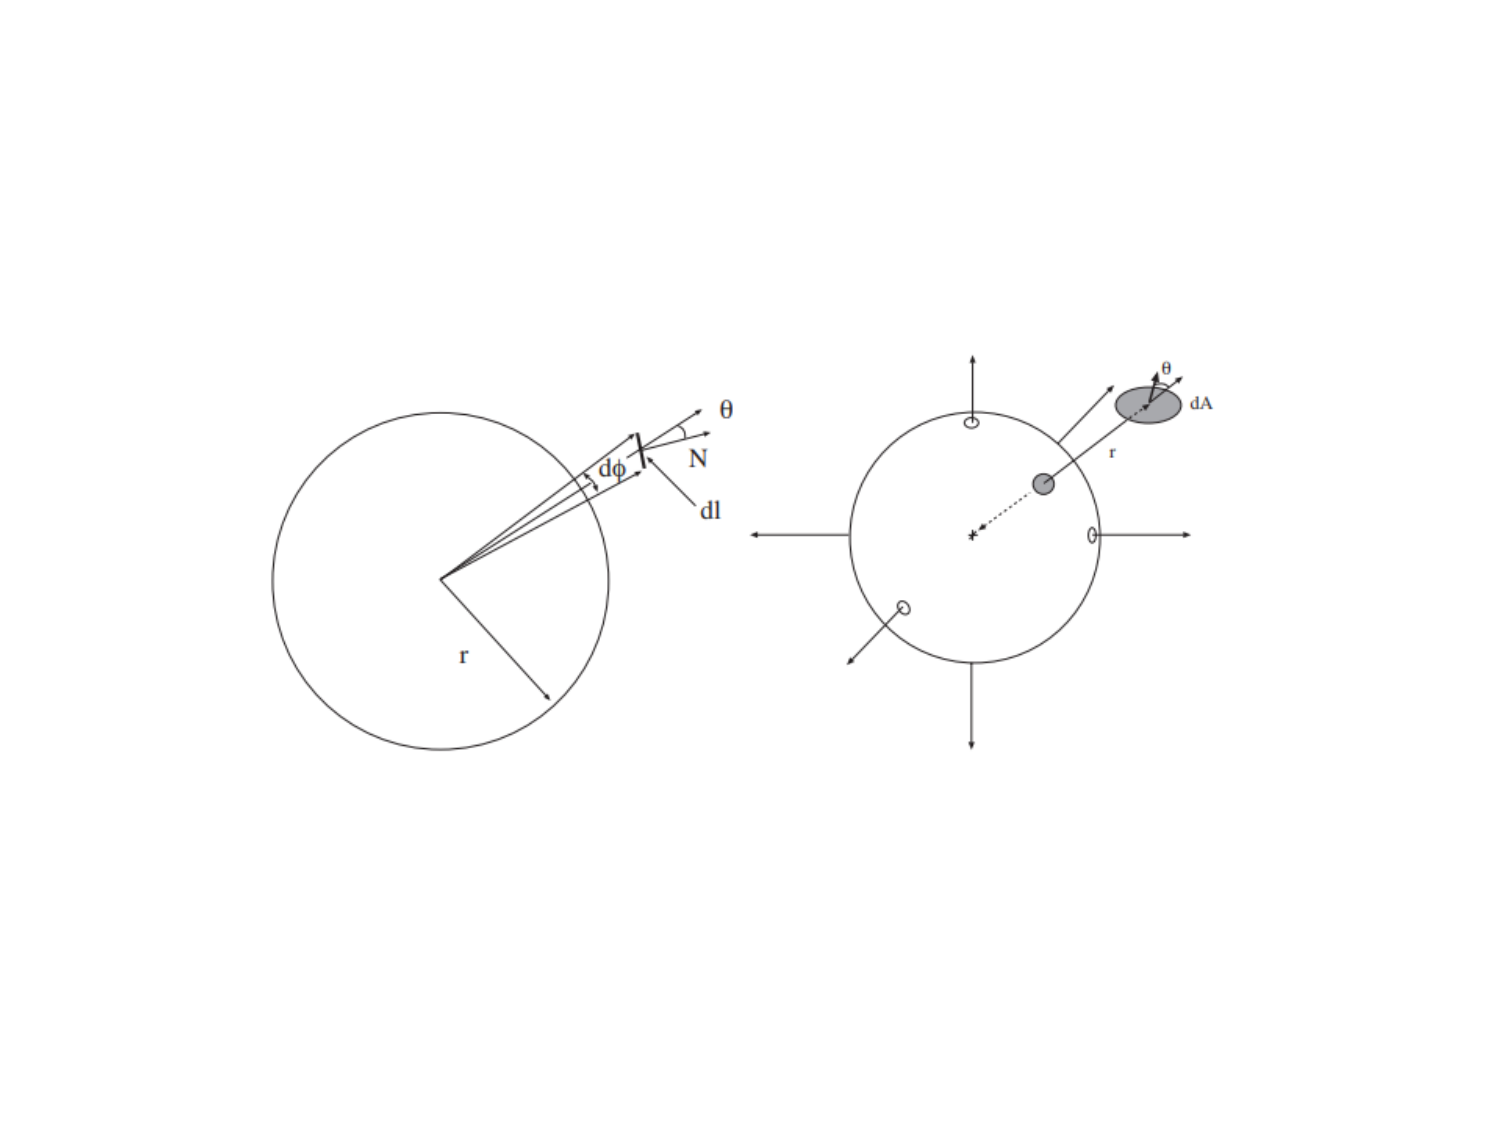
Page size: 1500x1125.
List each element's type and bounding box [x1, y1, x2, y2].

picture [198, 345, 1302, 781]
